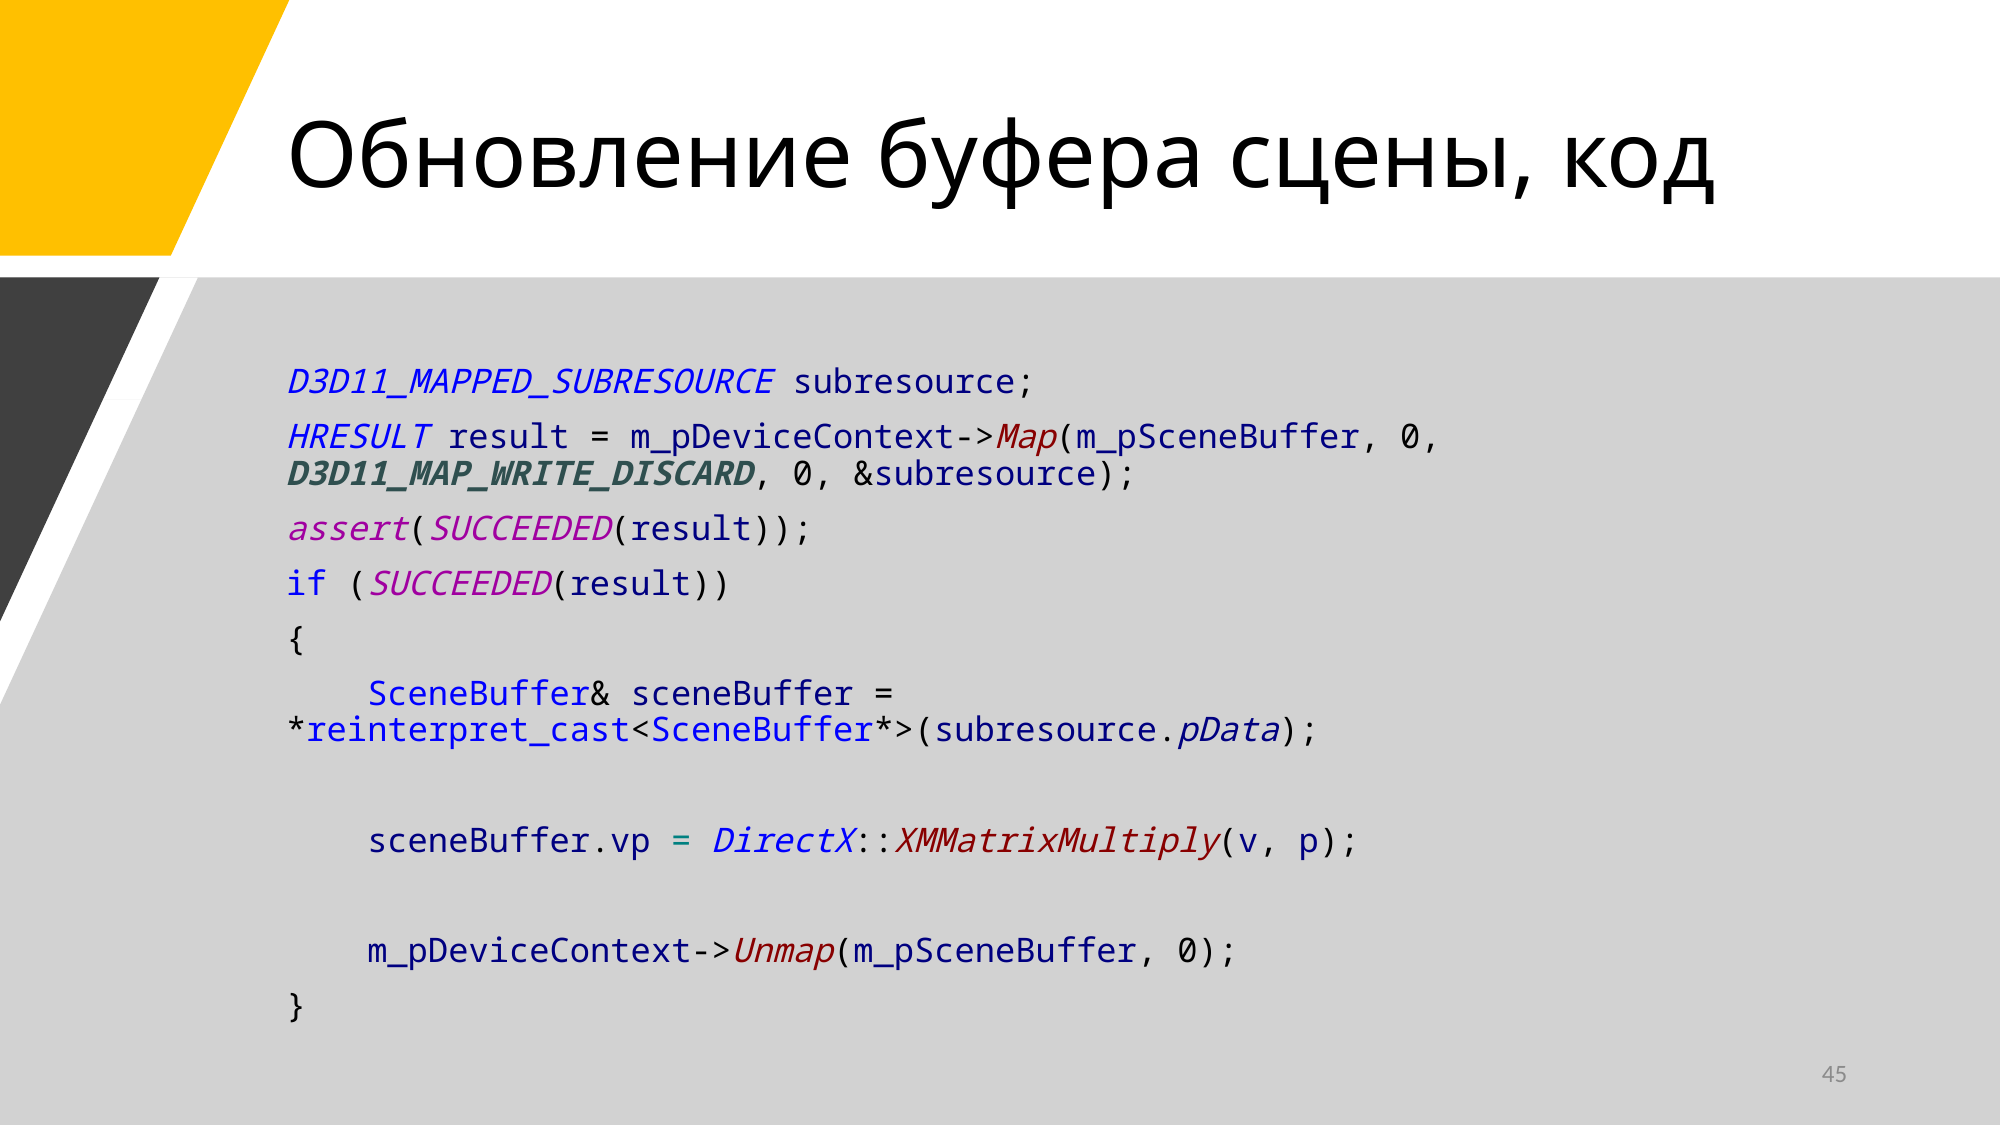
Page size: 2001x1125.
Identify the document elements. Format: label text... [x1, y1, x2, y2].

text_box [0, 276, 162, 622]
list D3D11_MAPPED_SUBRESOURCE subresource; HRESULT result = m_pDeviceContext->Map(m_pSceneBuffer, 0, D3D11_MAP_WRITE_DISCARD, 0, &subresource); assert(SUCCEEDED(result)); if (SUCCEEDED(result)) { SceneBuffer& sceneBuffer = *reinterpret_cast<SceneBuffer*>(subresource.pData); sceneBuffer.vp = DirectX::XMMatrixMultiply(v, p); m_pDeviceContext->Unmap(m_pSceneBuffer, 0); } [271, 356, 1808, 1035]
text_box [0, 0, 291, 257]
text_box [0, 276, 2000, 1125]
title Обновление буфера сцены, код [271, 60, 1808, 255]
slide_number 45 [1412, 1042, 1863, 1103]
